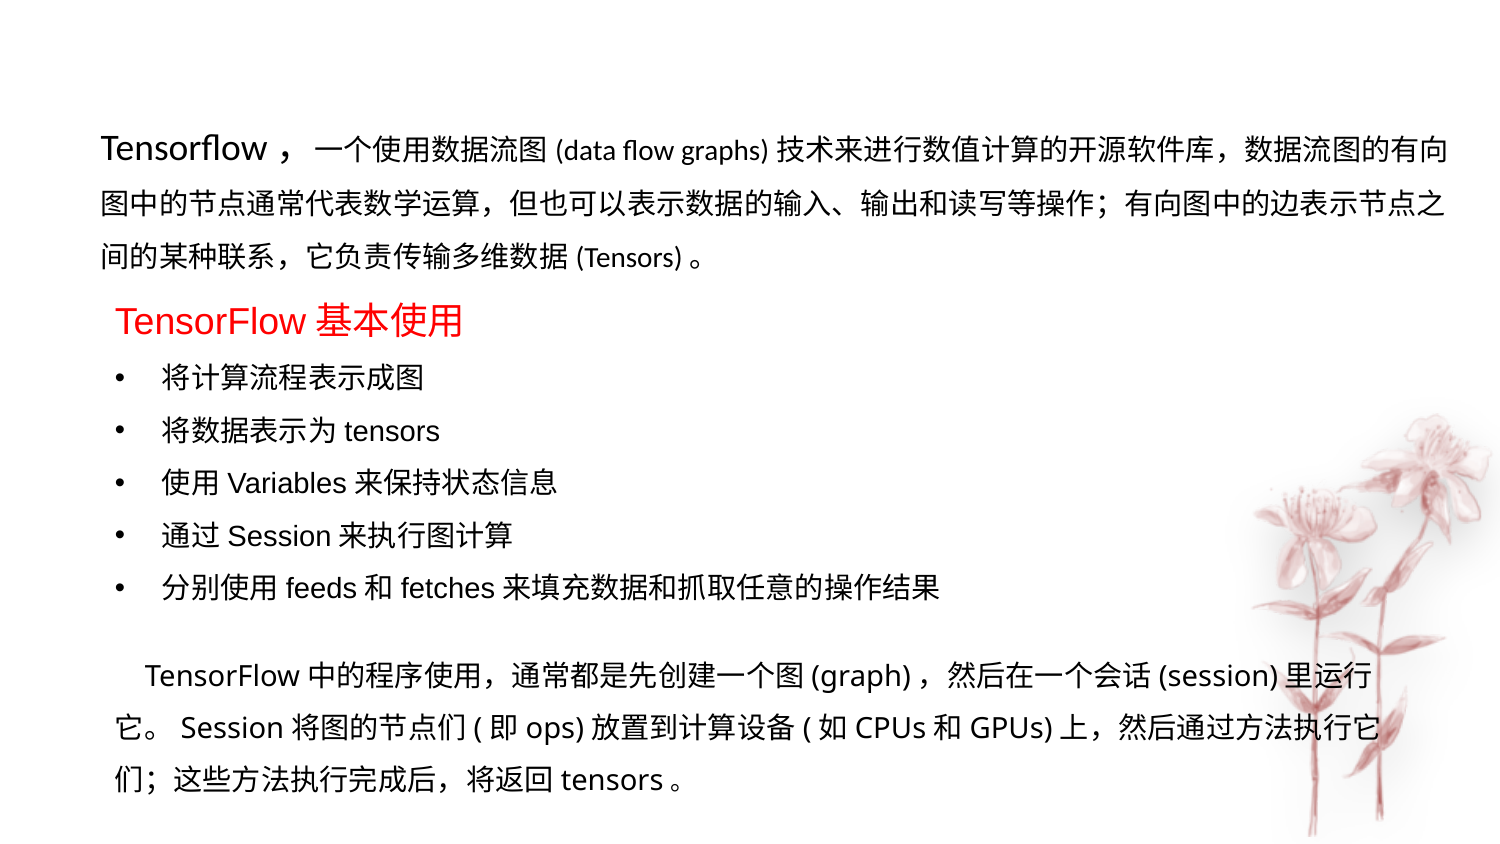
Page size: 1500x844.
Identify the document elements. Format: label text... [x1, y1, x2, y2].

text_box TensorFlow基本使用 将计算流程表示成图 将数据表示为tensors 使用Variables来保持状态信息 通过Session来执行图计算 分别使用feeds和fetches来填充数据和抓取任意的操作结果 TensorFlow中的程序使用，通常都是先创建一个图(graph)，然后在一个会话(session)里运行它。Session将图的节点们(即ops)放置到计算设备(如CPUs和GPUs)上，然后通过方法执行它们；这些方法执行完成后，将返回tensors。 [100, 281, 1408, 804]
picture [1244, 403, 1500, 838]
text_box Tensorflow，一个使用数据流图(data flow graphs)技术来进行数值计算的开源软件库，数据流图的有向图中的节点通常代表数学运算，但也可以表示数据的输入、输出和读写等操作；有向图中的边表示节点之间的某种联系，它负责传输多维数据(Tensors)。 [85, 93, 1468, 281]
